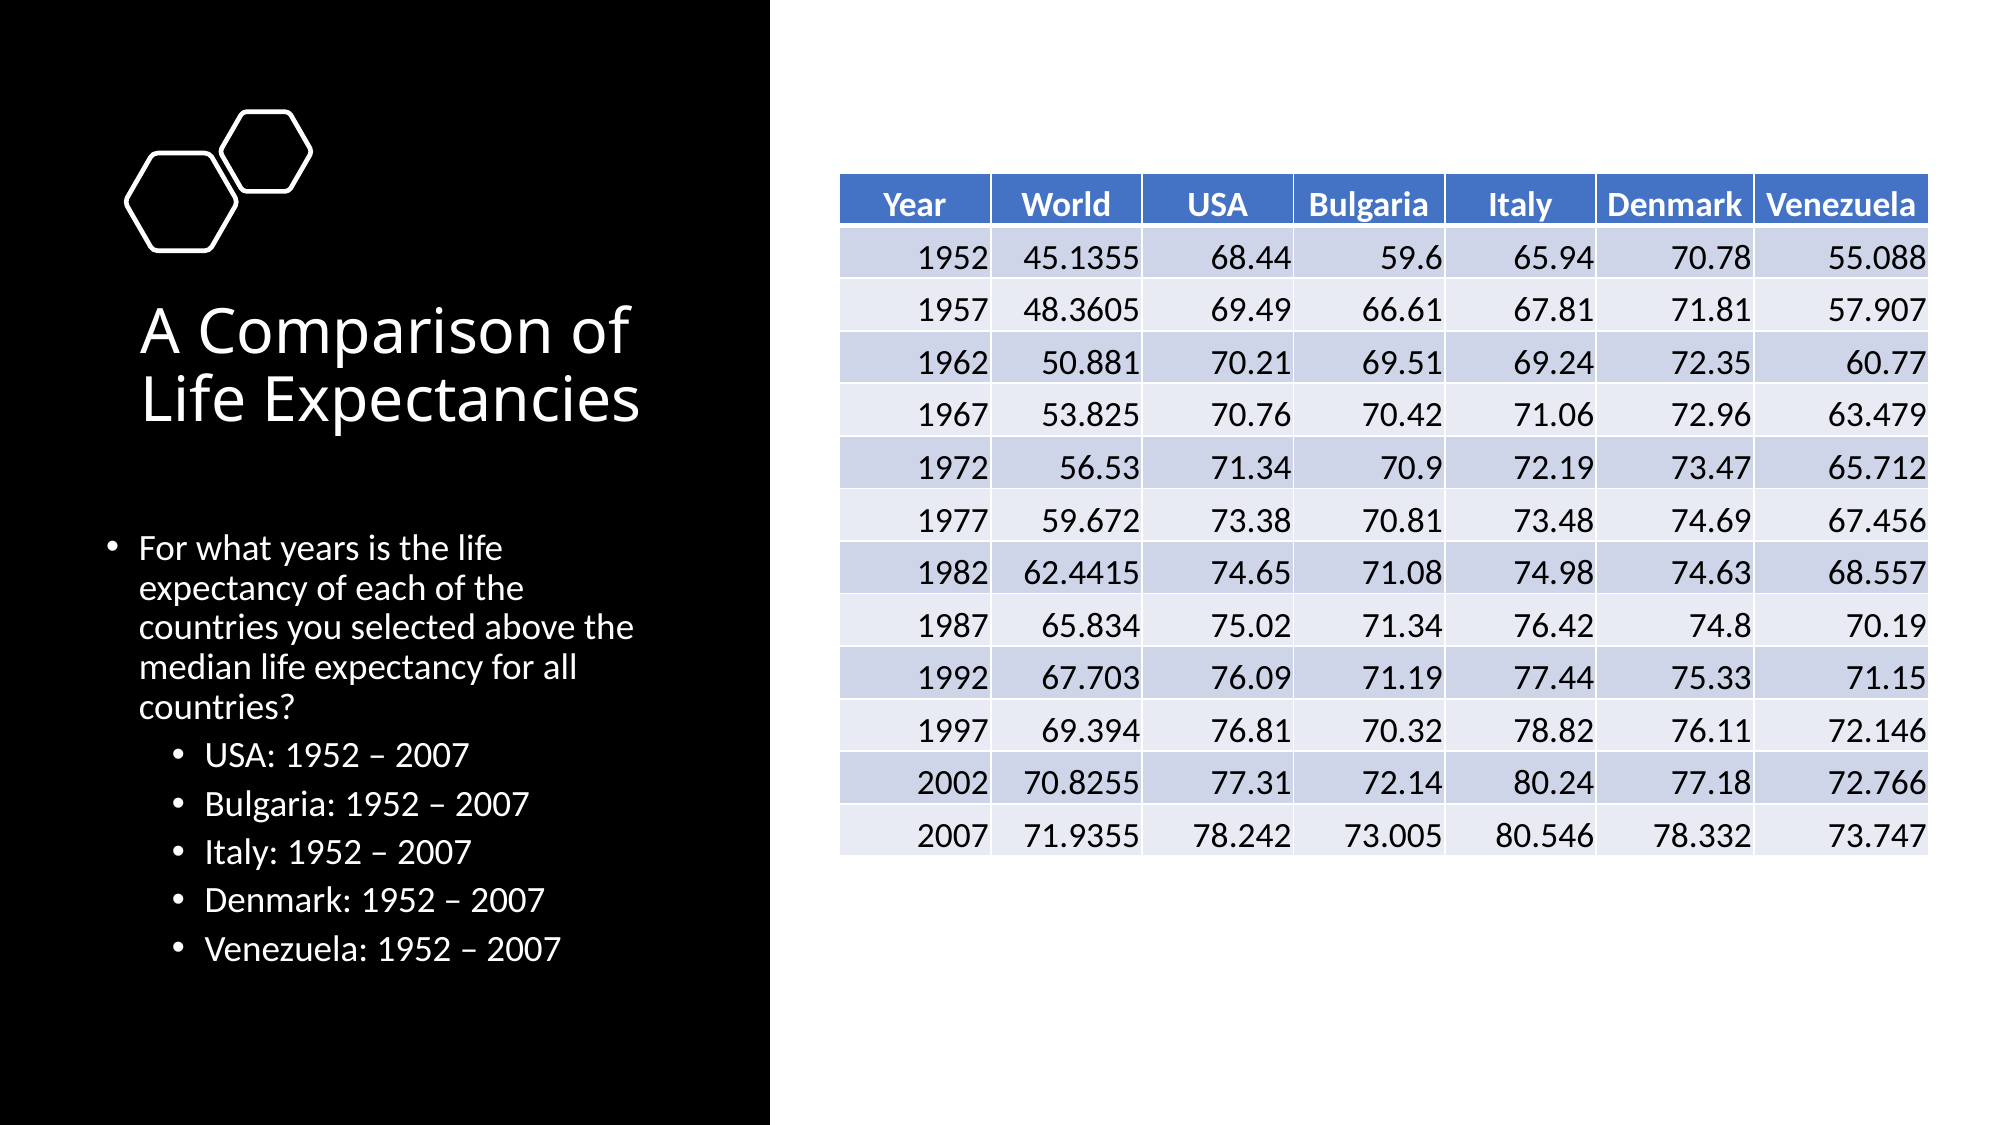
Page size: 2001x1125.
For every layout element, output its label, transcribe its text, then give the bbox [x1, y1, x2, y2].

table_cell 70.42 [1294, 384, 1444, 435]
table_cell 69.24 [1446, 332, 1595, 382]
table_cell 71.19 [1294, 647, 1444, 698]
table_cell 2002 [840, 752, 990, 803]
table_cell 67.81 [1446, 279, 1595, 330]
table_cell 1992 [840, 647, 990, 698]
table_cell 70.76 [1143, 384, 1293, 435]
table_cell 57.907 [1755, 279, 1928, 330]
table_cell 74.69 [1597, 489, 1753, 540]
table_cell 74.63 [1597, 542, 1753, 593]
table_cell 56.53 [992, 437, 1141, 488]
table_cell 78.82 [1446, 700, 1595, 750]
table_cell 59.6 [1294, 228, 1444, 277]
table_header World [992, 174, 1141, 223]
table_cell 77.18 [1597, 752, 1753, 803]
table_cell 53.825 [992, 384, 1141, 435]
table_cell 72.96 [1597, 384, 1753, 435]
table_cell 72.146 [1755, 700, 1928, 750]
table_cell 73.48 [1446, 489, 1595, 540]
table_cell 80.546 [1446, 805, 1595, 855]
table_cell 70.32 [1294, 700, 1444, 750]
table_header Year [840, 174, 990, 223]
table_cell 68.44 [1143, 228, 1293, 277]
table_cell 72.19 [1446, 437, 1595, 488]
table_header Italy [1446, 174, 1595, 223]
table_cell 73.38 [1143, 489, 1293, 540]
table_cell 1977 [840, 489, 990, 540]
table_cell 75.02 [1143, 594, 1293, 645]
table_cell 63.479 [1755, 384, 1928, 435]
table_cell 74.98 [1446, 542, 1595, 593]
table_cell 74.8 [1597, 594, 1753, 645]
list For what years is the life expectancy of each of the countries you selected above the median life expectancy for all countries? USA: 1952 – 2007 Bulgaria: 1952 – 2007 Italy: 1952 – 2007 Denmark: 1952 – 2007 Venezuela: 1952 – 2007 [91, 520, 679, 979]
table_cell 70.19 [1755, 594, 1928, 645]
table_cell 55.088 [1755, 228, 1928, 277]
table_cell 70.81 [1294, 489, 1444, 540]
table_cell 70.9 [1294, 437, 1444, 488]
table_header Bulgaria [1294, 174, 1444, 223]
table_cell 69.49 [1143, 279, 1293, 330]
title A Comparison of Life Expectancies [125, 292, 714, 533]
table_header USA [1143, 174, 1293, 223]
table_cell 65.94 [1446, 228, 1595, 277]
table_cell 60.77 [1755, 332, 1928, 382]
table_cell 70.21 [1143, 332, 1293, 382]
table_cell 76.11 [1597, 700, 1753, 750]
table_cell 77.31 [1143, 752, 1293, 803]
table_header Denmark [1597, 174, 1753, 223]
table_cell 1957 [840, 279, 990, 330]
table_cell 1952 [840, 228, 990, 277]
table_cell 75.33 [1597, 647, 1753, 698]
table_cell 67.456 [1755, 489, 1928, 540]
text_box [0, 0, 771, 1125]
table_cell 65.834 [992, 594, 1141, 645]
table_cell 78.332 [1597, 805, 1753, 855]
table_cell 72.35 [1597, 332, 1753, 382]
table_cell 59.672 [992, 489, 1141, 540]
table_cell 71.34 [1294, 594, 1444, 645]
table_cell 73.005 [1294, 805, 1444, 855]
table_cell 1972 [840, 437, 990, 488]
table_cell 69.394 [992, 700, 1141, 750]
table_cell 1987 [840, 594, 990, 645]
table_cell 76.09 [1143, 647, 1293, 698]
table_cell 1982 [840, 542, 990, 593]
table_cell 76.81 [1143, 700, 1293, 750]
table_cell 71.15 [1755, 647, 1928, 698]
table_cell 48.3605 [992, 279, 1141, 330]
table_cell 71.08 [1294, 542, 1444, 593]
table_cell 70.78 [1597, 228, 1753, 277]
table_cell 69.51 [1294, 332, 1444, 382]
table_cell 80.24 [1446, 752, 1595, 803]
table_cell 71.9355 [992, 805, 1141, 855]
table_cell 50.881 [992, 332, 1141, 382]
table_cell 78.242 [1143, 805, 1293, 855]
table_cell 1997 [840, 700, 990, 750]
table_cell 77.44 [1446, 647, 1595, 698]
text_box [125, 111, 311, 251]
table_cell 1962 [840, 332, 990, 382]
table_cell 65.712 [1755, 437, 1928, 488]
table_cell 71.34 [1143, 437, 1293, 488]
table_cell 70.8255 [992, 752, 1141, 803]
table_cell 76.42 [1446, 594, 1595, 645]
table_cell 62.4415 [992, 542, 1141, 593]
table_cell 1967 [840, 384, 990, 435]
table_cell 2007 [840, 805, 990, 855]
text_box [771, 0, 2000, 1125]
table_cell 66.61 [1294, 279, 1444, 330]
table_cell 67.703 [992, 647, 1141, 698]
table_header Venezuela [1755, 174, 1928, 223]
table_cell 72.14 [1294, 752, 1444, 803]
table_cell 73.47 [1597, 437, 1753, 488]
table_cell 72.766 [1755, 752, 1928, 803]
table_cell 71.81 [1597, 279, 1753, 330]
table_cell 68.557 [1755, 542, 1928, 593]
table_cell 74.65 [1143, 542, 1293, 593]
table_cell 45.1355 [992, 228, 1141, 277]
table_cell 71.06 [1446, 384, 1595, 435]
table_cell 73.747 [1755, 805, 1928, 855]
